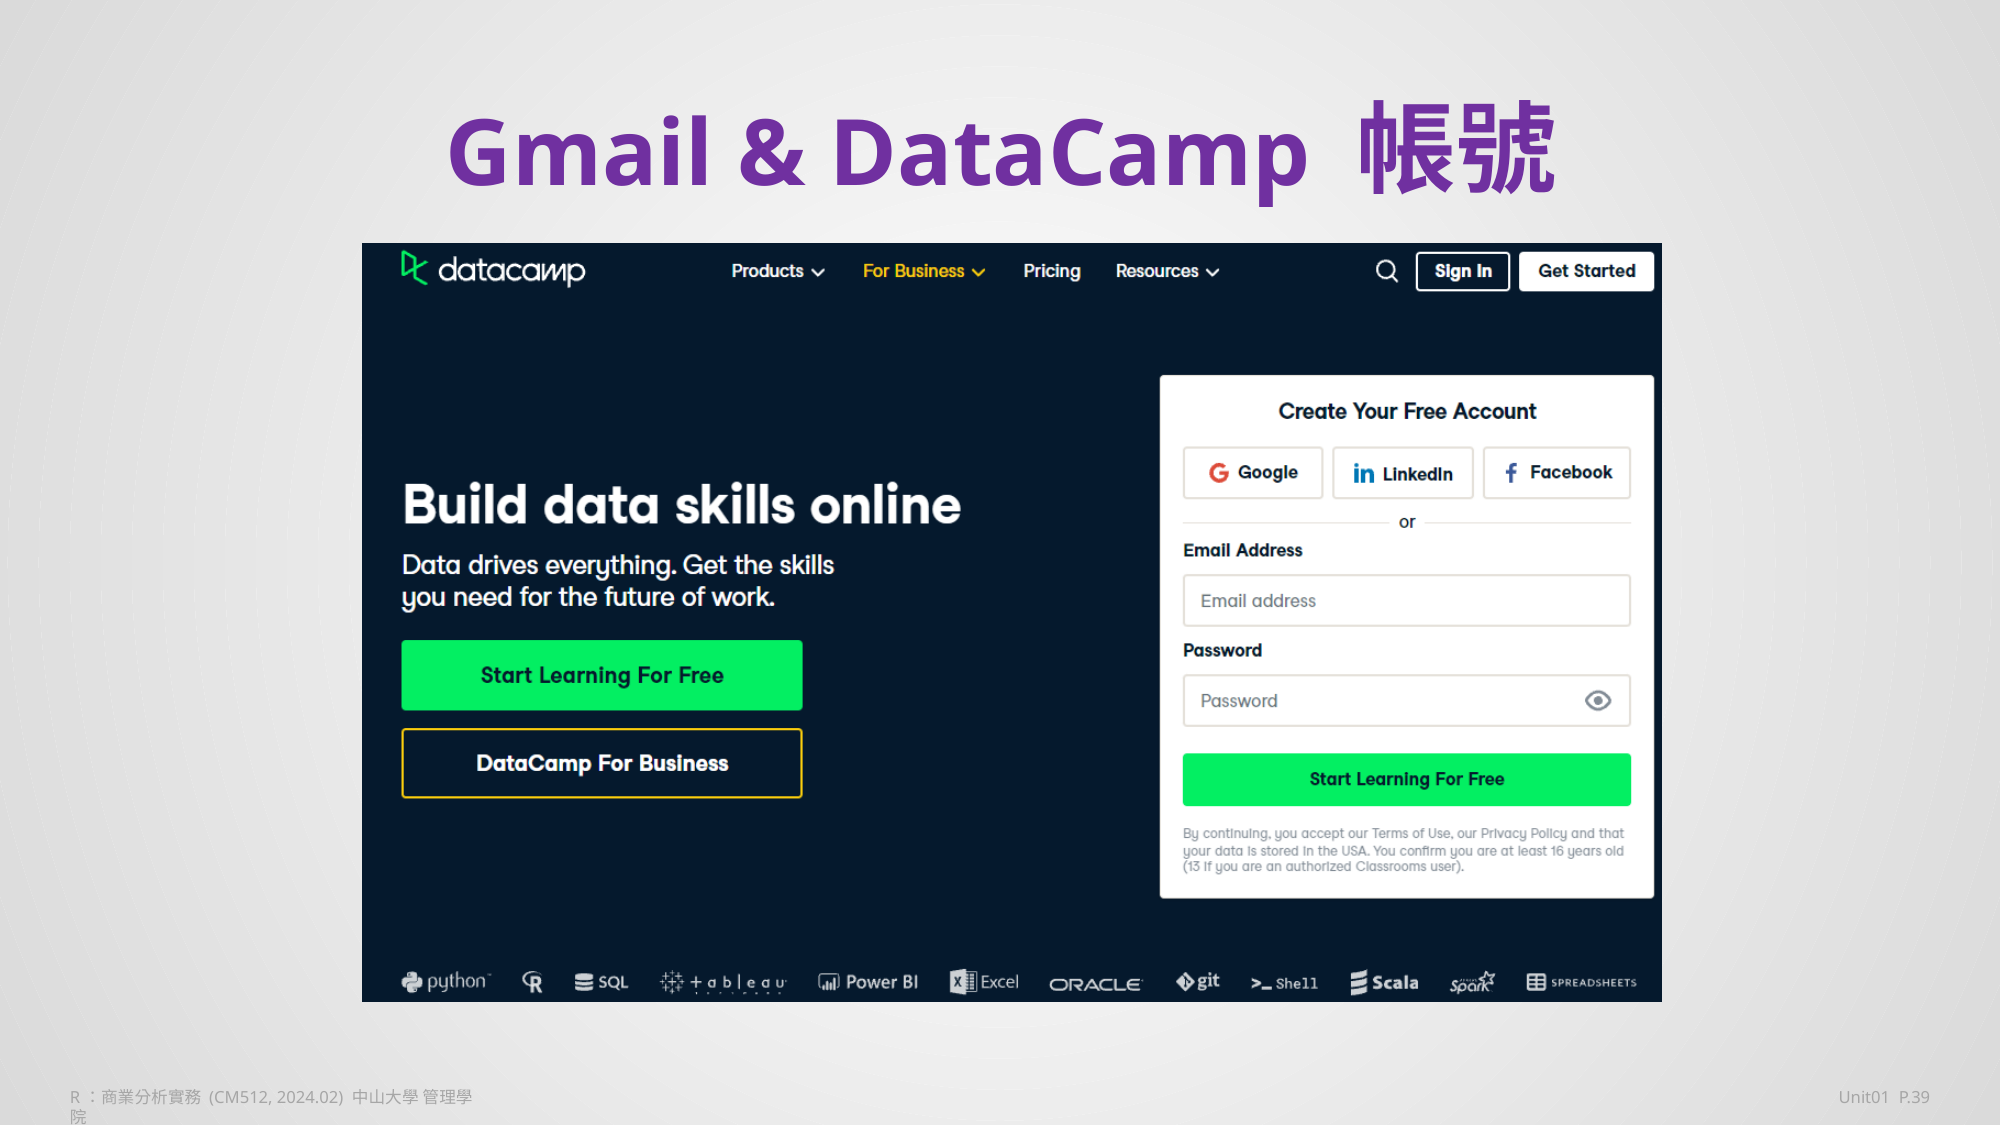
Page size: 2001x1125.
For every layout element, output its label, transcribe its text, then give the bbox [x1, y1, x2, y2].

picture [361, 243, 1662, 1002]
title Gmail & DataCamp 帳號 [102, 49, 1900, 241]
